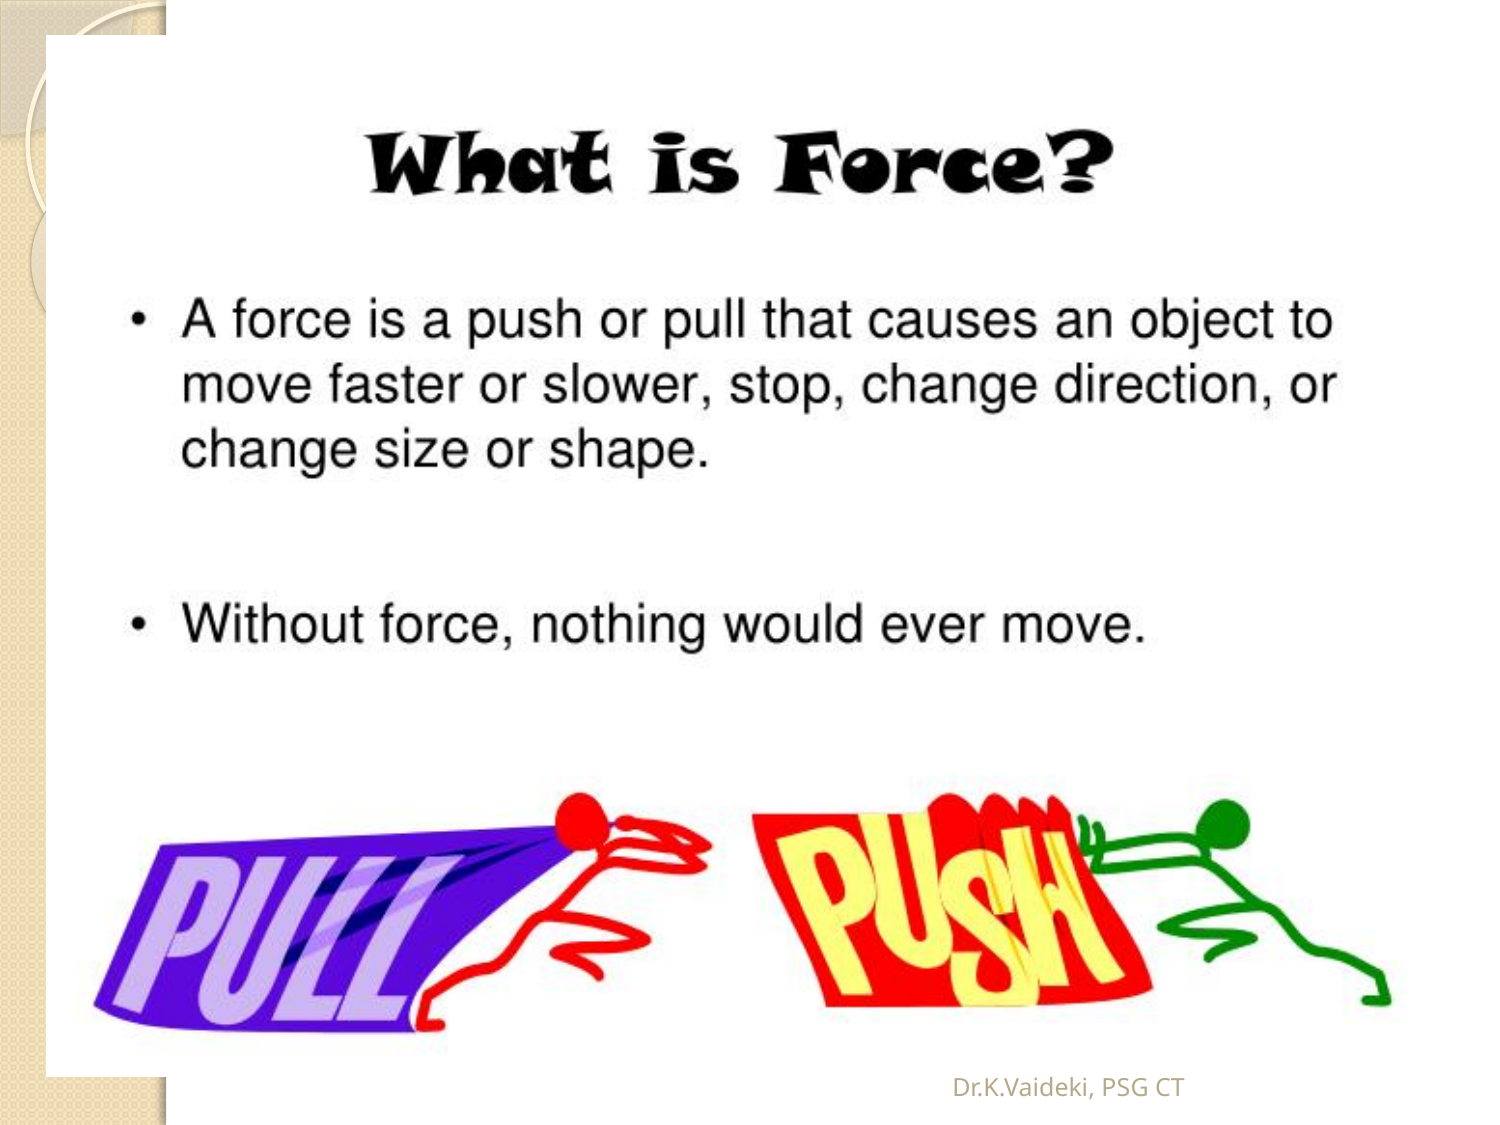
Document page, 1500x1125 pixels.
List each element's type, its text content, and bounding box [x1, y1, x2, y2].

footer Dr.K.Vaideki, PSG CT [937, 1087, 1413, 1113]
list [46, 34, 1436, 1077]
